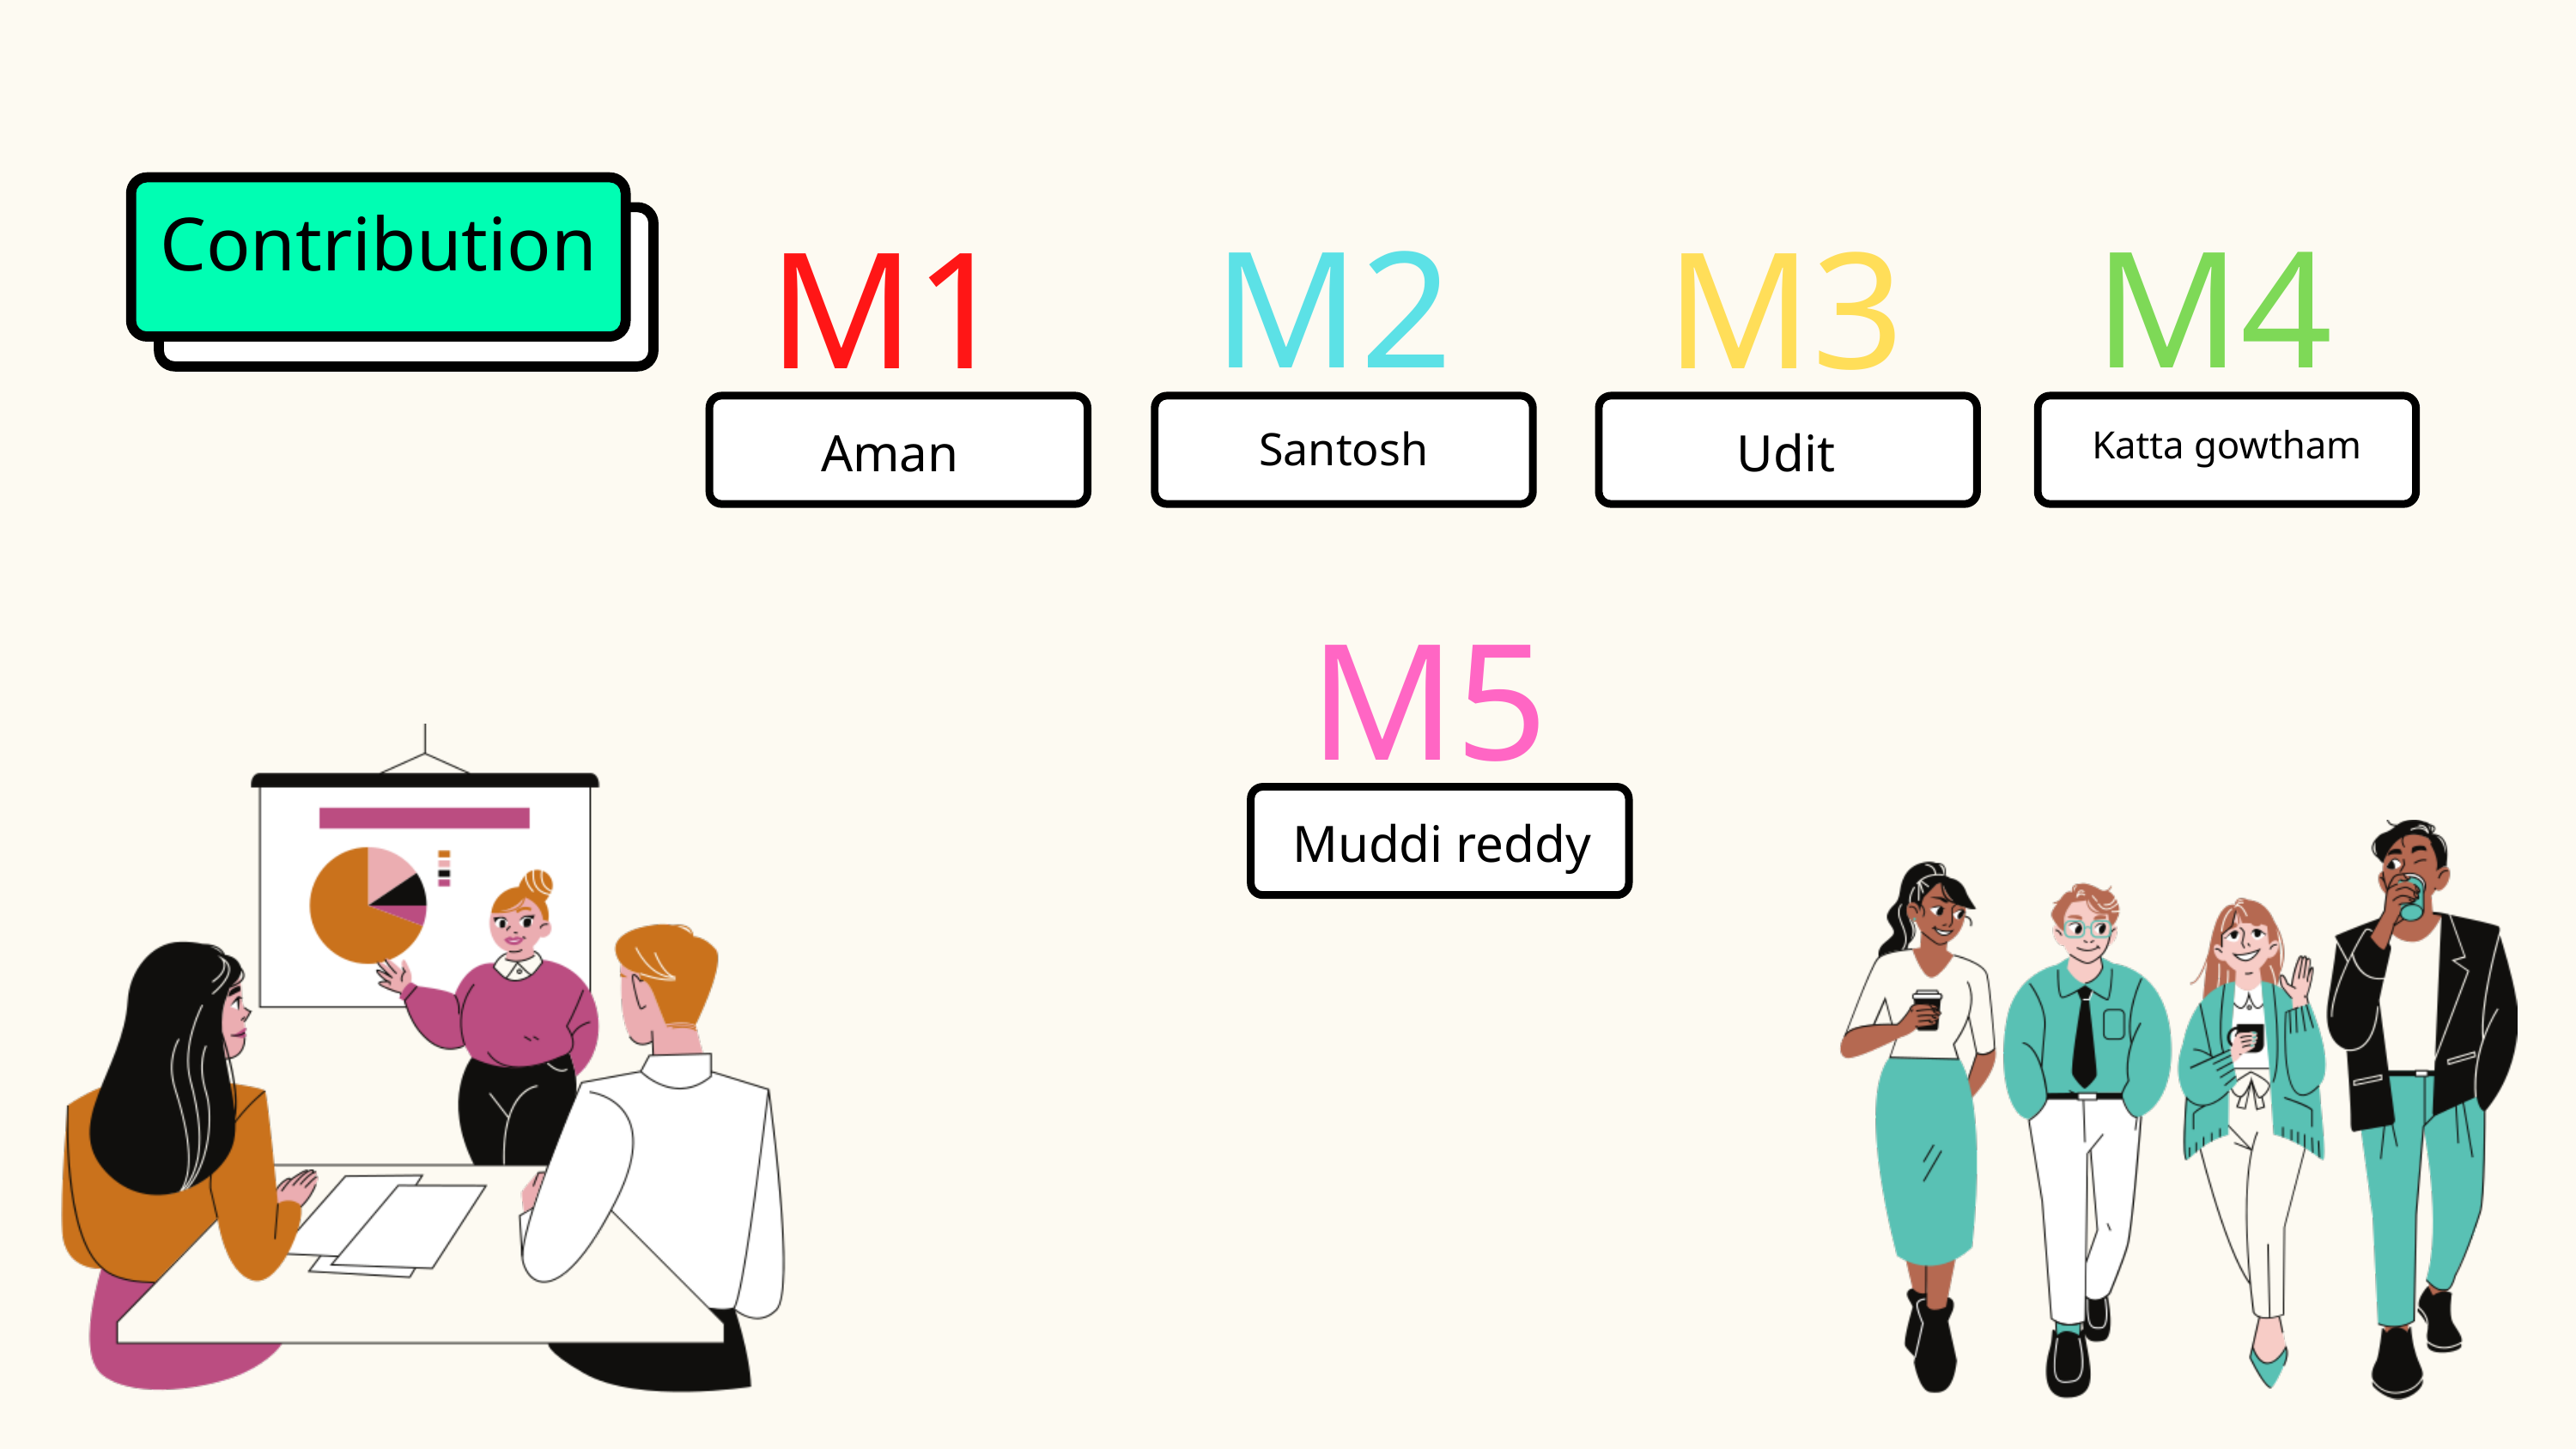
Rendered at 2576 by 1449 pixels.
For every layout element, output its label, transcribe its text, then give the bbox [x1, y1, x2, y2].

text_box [1595, 391, 1982, 508]
text_box M5 [1225, 567, 1633, 792]
text_box M1 [683, 175, 1091, 402]
picture [59, 724, 788, 1401]
text_box M2 [1129, 174, 1537, 400]
text_box M3 [1582, 175, 1990, 402]
text_box M4 [2010, 174, 2418, 400]
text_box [125, 172, 659, 373]
picture [1837, 820, 2518, 1401]
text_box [705, 391, 1092, 508]
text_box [1151, 391, 1537, 508]
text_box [1246, 782, 1633, 900]
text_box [2033, 391, 2421, 508]
